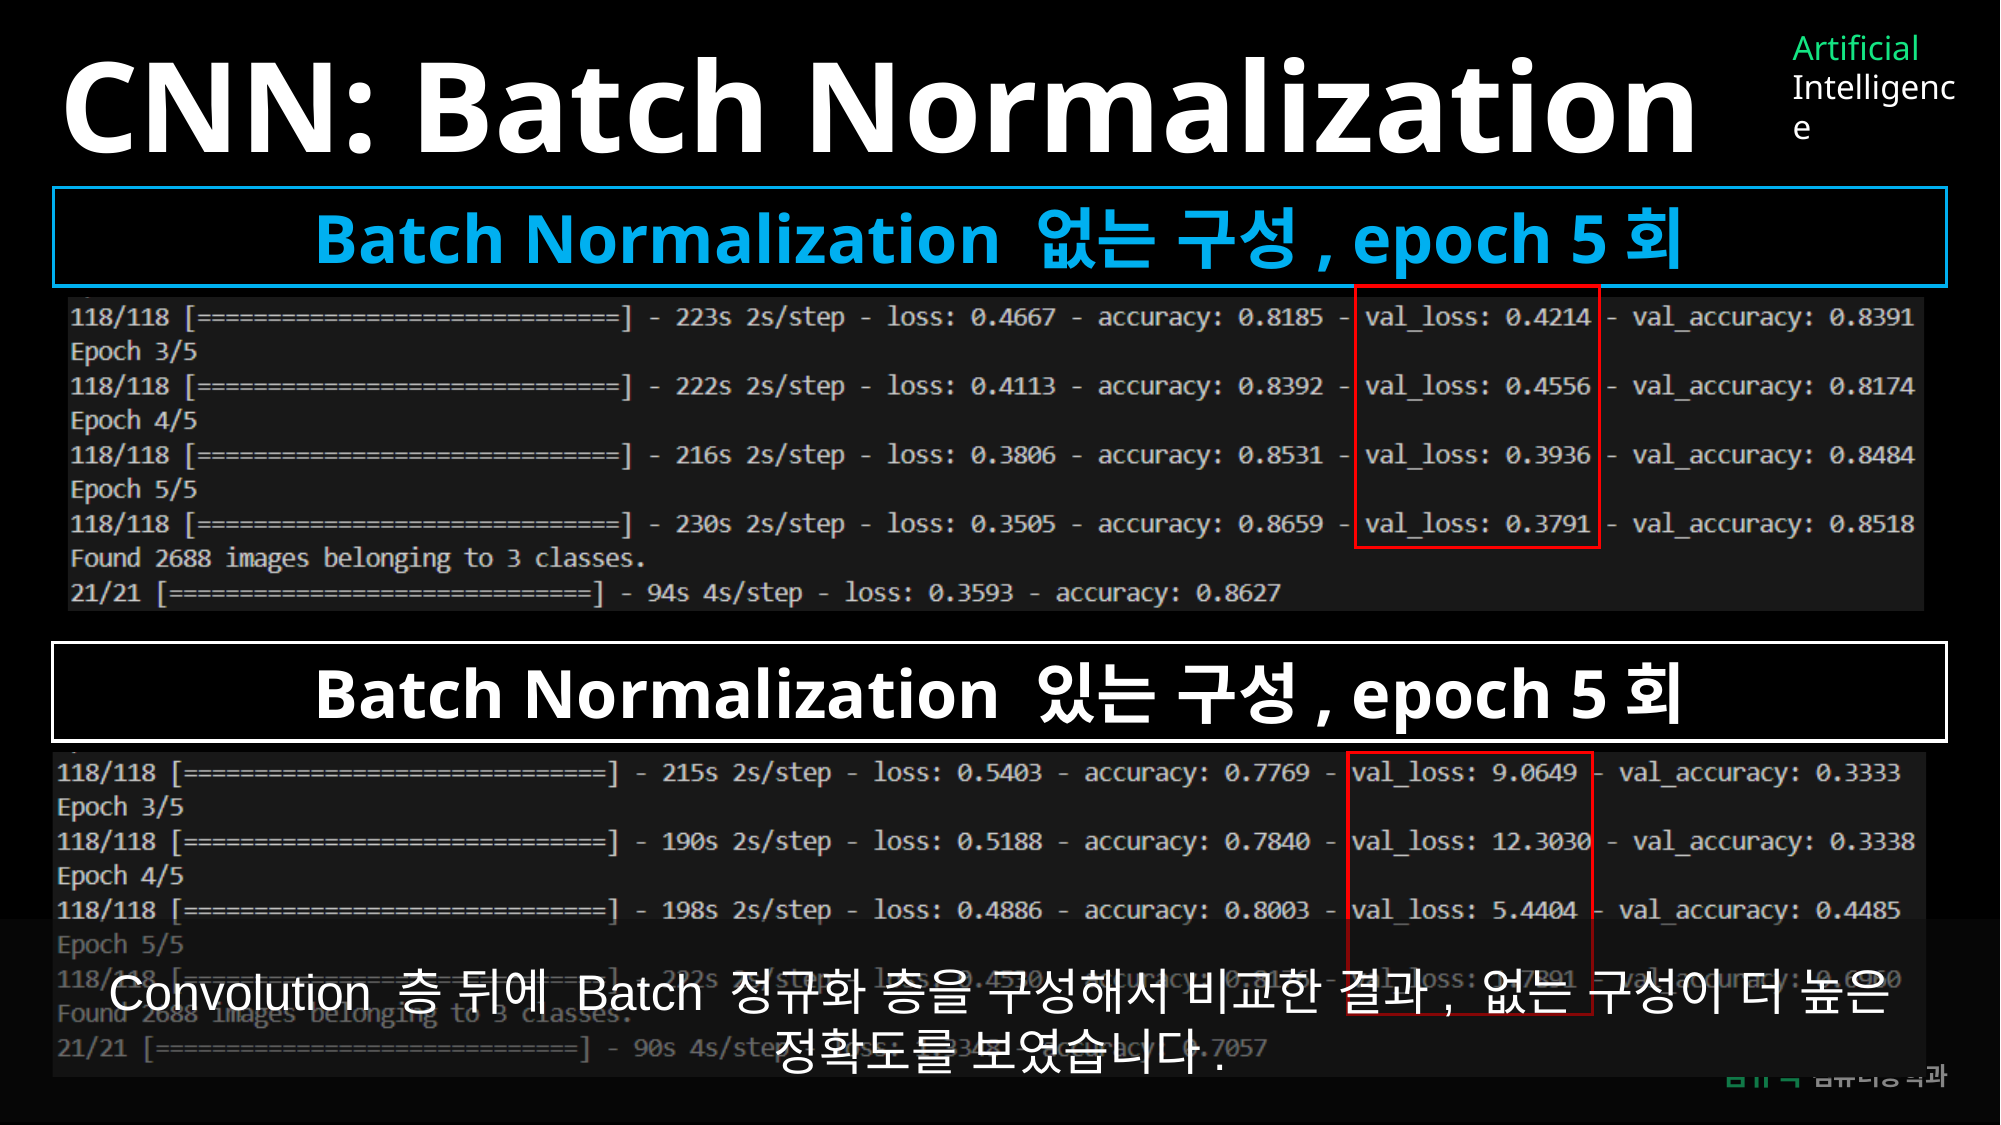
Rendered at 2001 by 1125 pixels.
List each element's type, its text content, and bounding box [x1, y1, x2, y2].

text_box Batch Normalization 없는 구성, epoch 5회 [52, 186, 1948, 288]
picture [67, 297, 1925, 611]
text_box [1354, 284, 1601, 297]
text_box Convolution 층 뒤에 Batch 정규화 층을 구성해서 비교한 결과, 없는 구성이 더 높은 정확도를 보였습니다. [0, 918, 2000, 1124]
text_box CNN: Batch Normalization [43, 18, 1736, 189]
text_box Artificial Intelligence [1776, 18, 1987, 158]
picture [52, 752, 1927, 1078]
text_box Batch Normalization 있는 구성, epoch 5회 [51, 641, 1948, 743]
